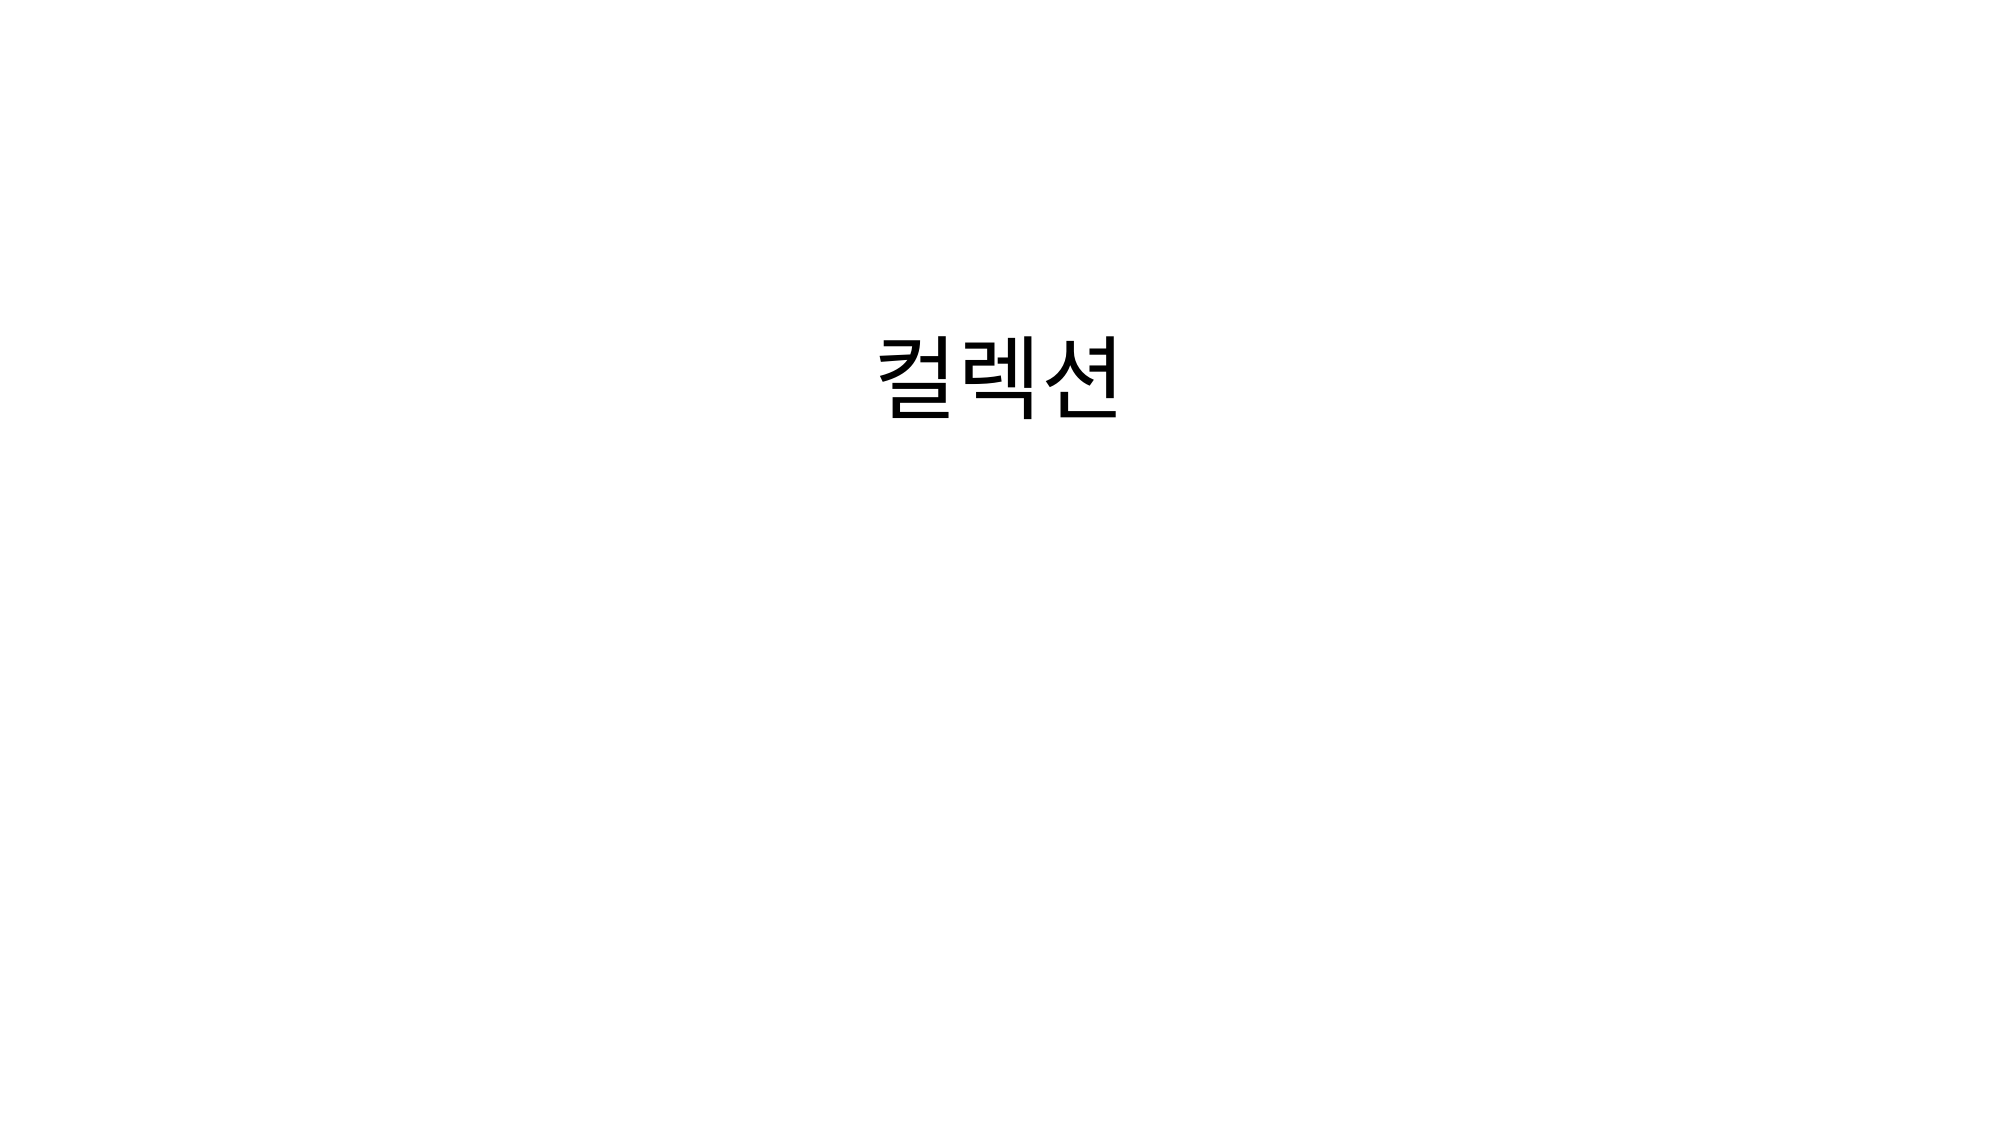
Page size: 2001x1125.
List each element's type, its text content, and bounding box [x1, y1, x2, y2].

title 컬렉션 [137, 274, 1863, 492]
